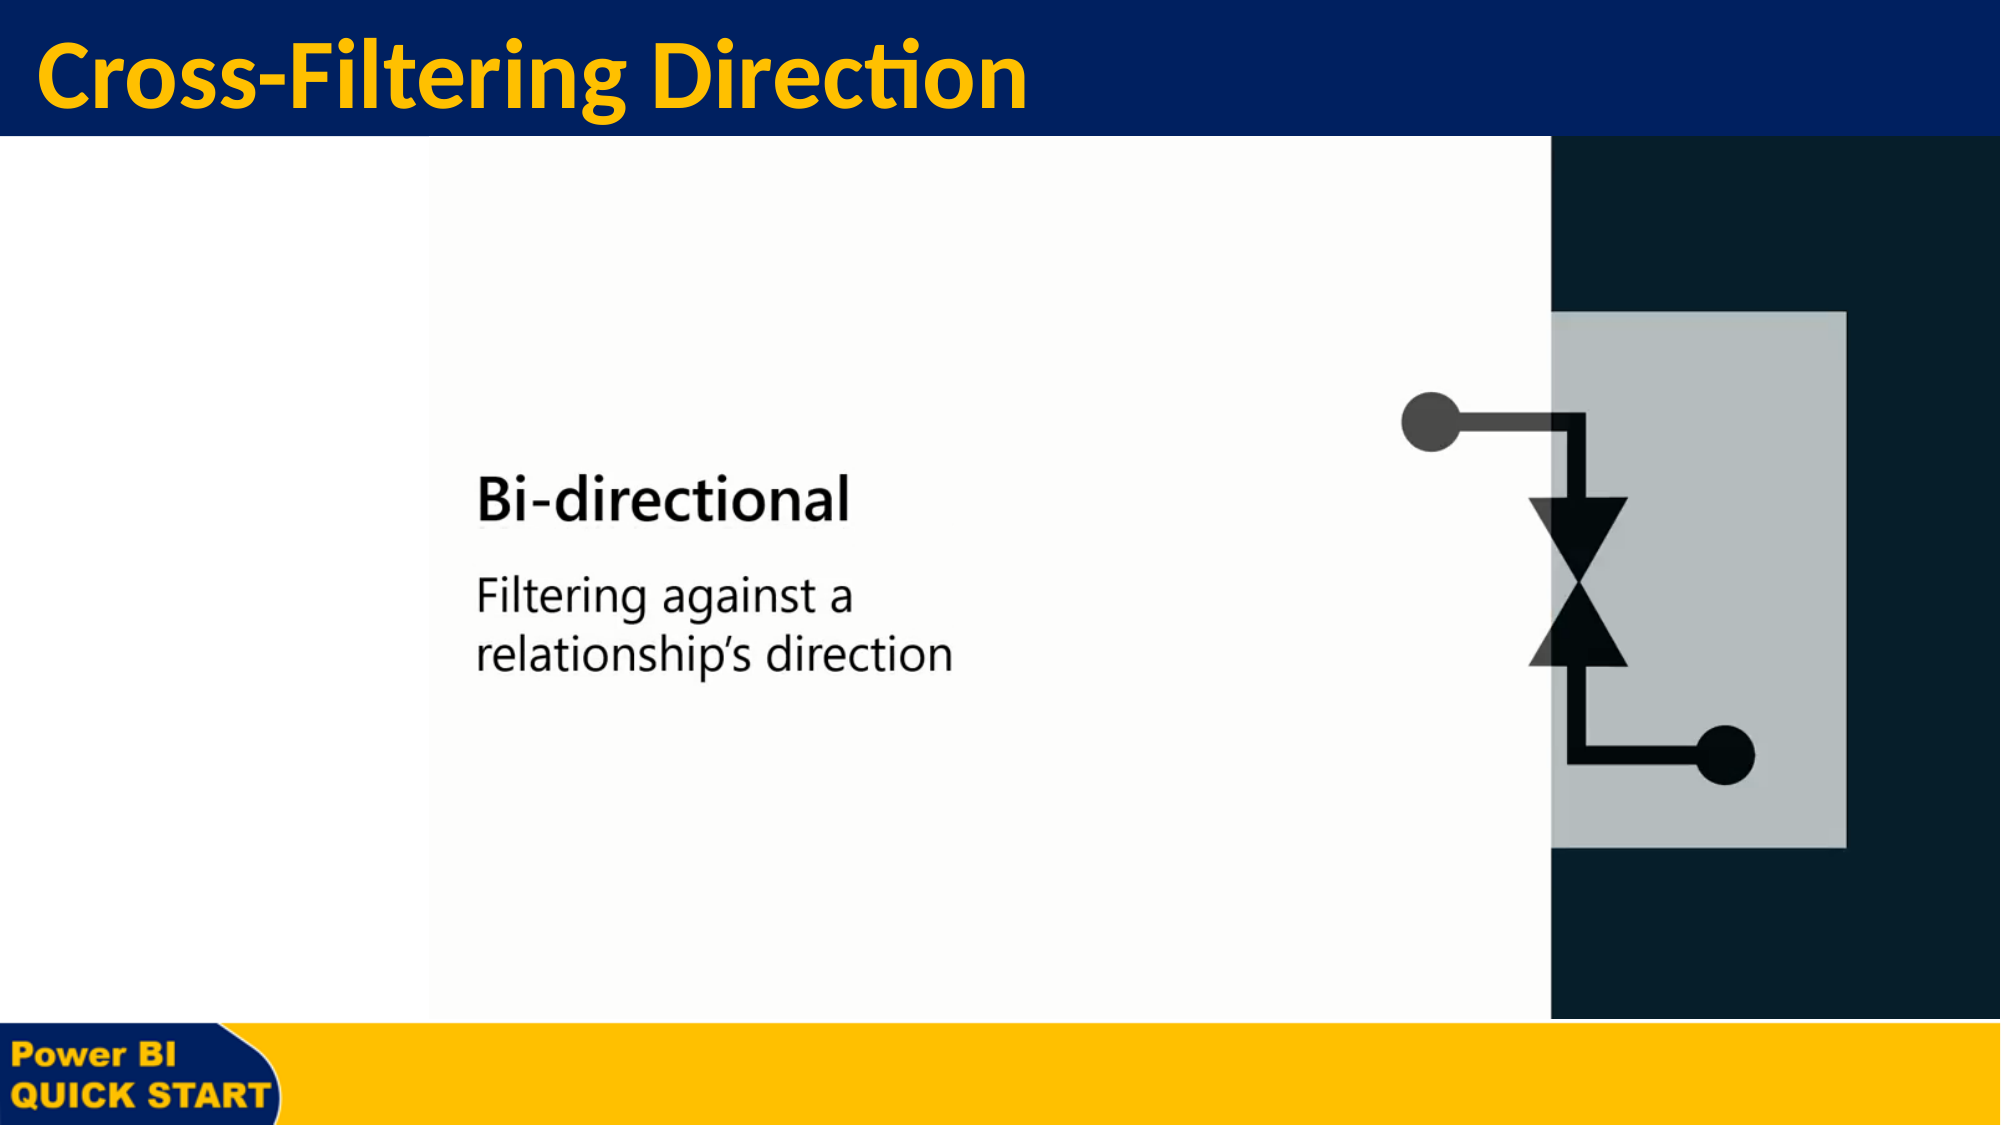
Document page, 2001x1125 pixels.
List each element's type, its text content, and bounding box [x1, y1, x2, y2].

picture [0, 0, 2001, 1125]
text_box Cross-Filtering Direction [0, 0, 2000, 137]
